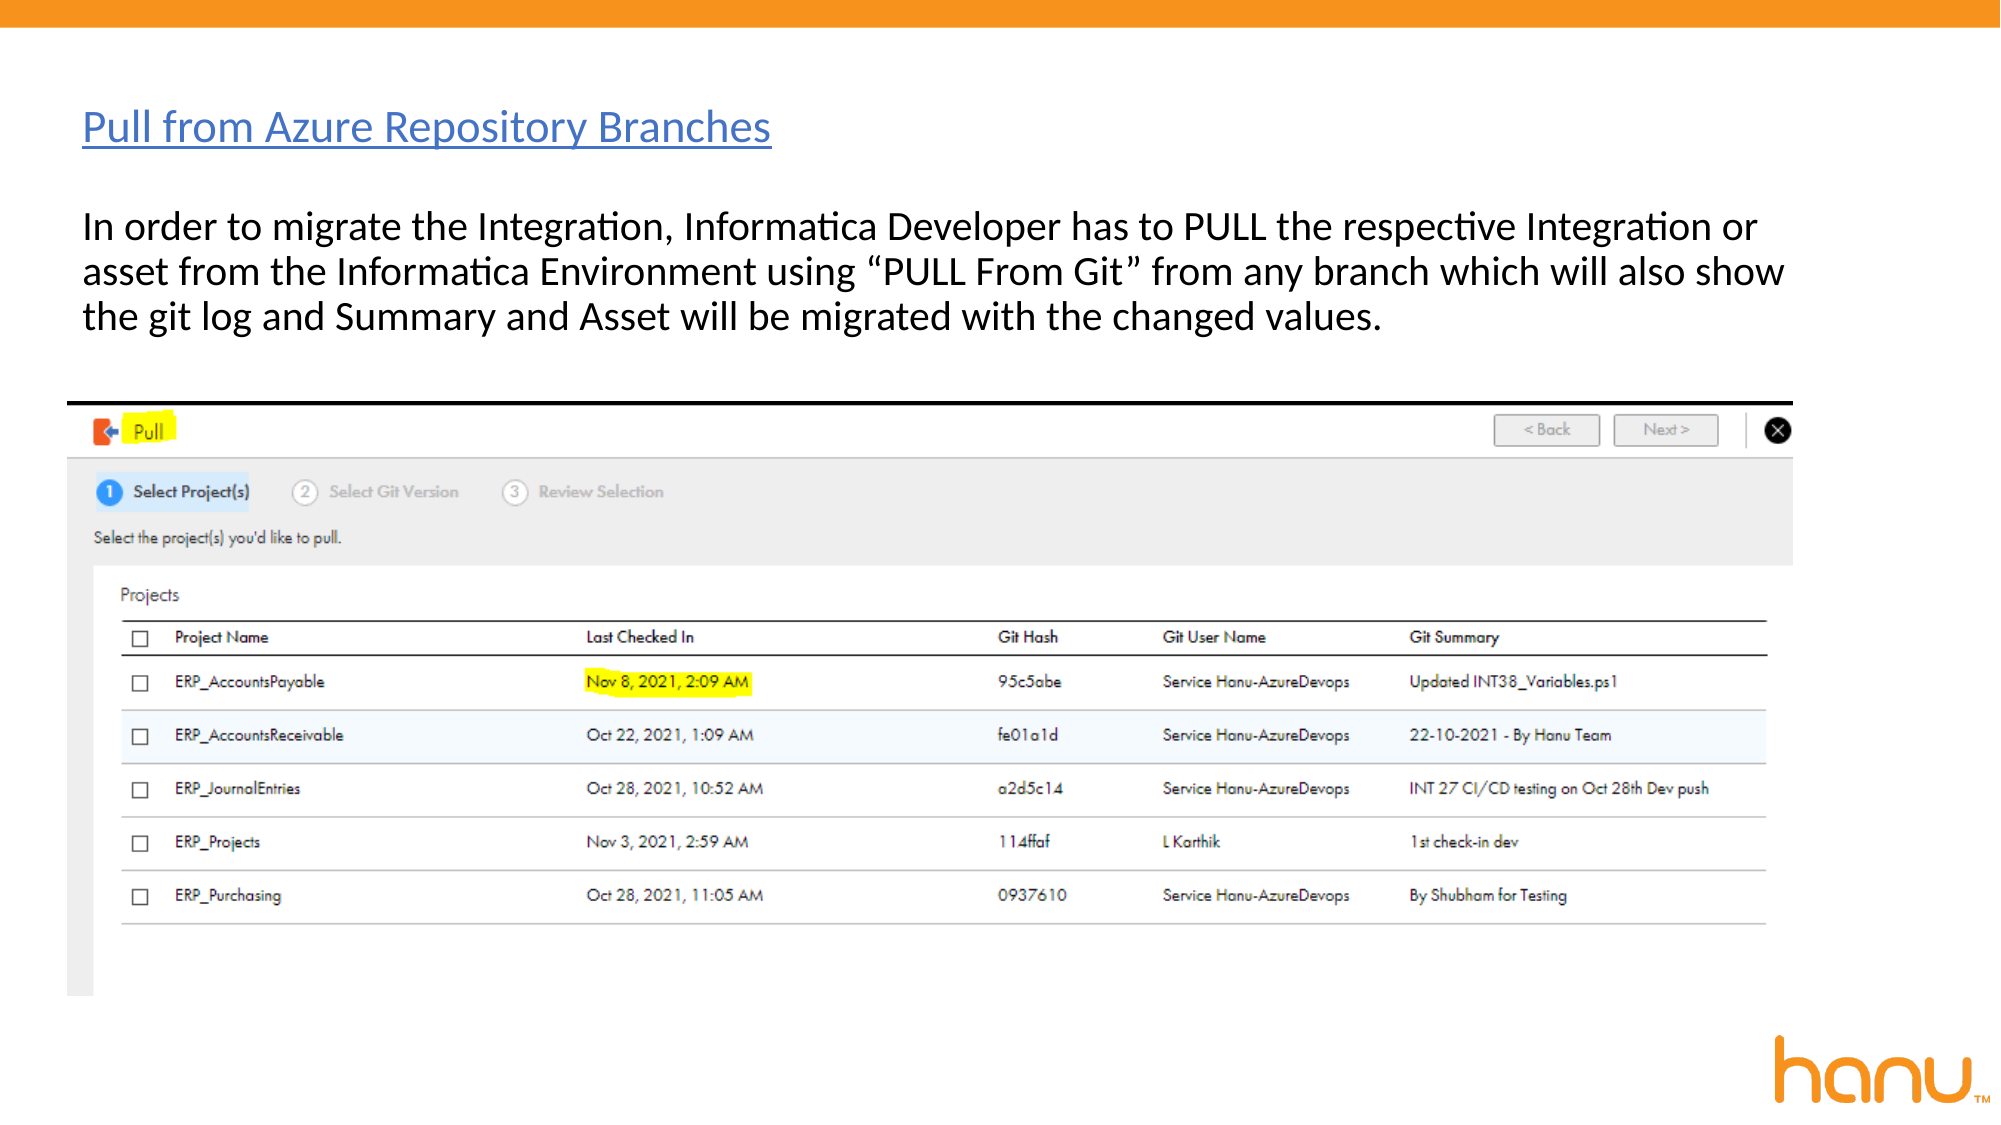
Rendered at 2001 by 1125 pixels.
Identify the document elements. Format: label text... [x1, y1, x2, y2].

title Pull from Azure Repository Branches [67, 94, 1793, 196]
picture [1775, 1035, 1990, 1103]
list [67, 401, 1793, 996]
text_box In order to migrate the Integration, Informatica Developer has to PULL the respective Integration or asset from the Informatica Environment using “PULL From Git” from any branch which will also show the git log and Summary and Asset will be migrated with the changed values. [67, 196, 1805, 505]
